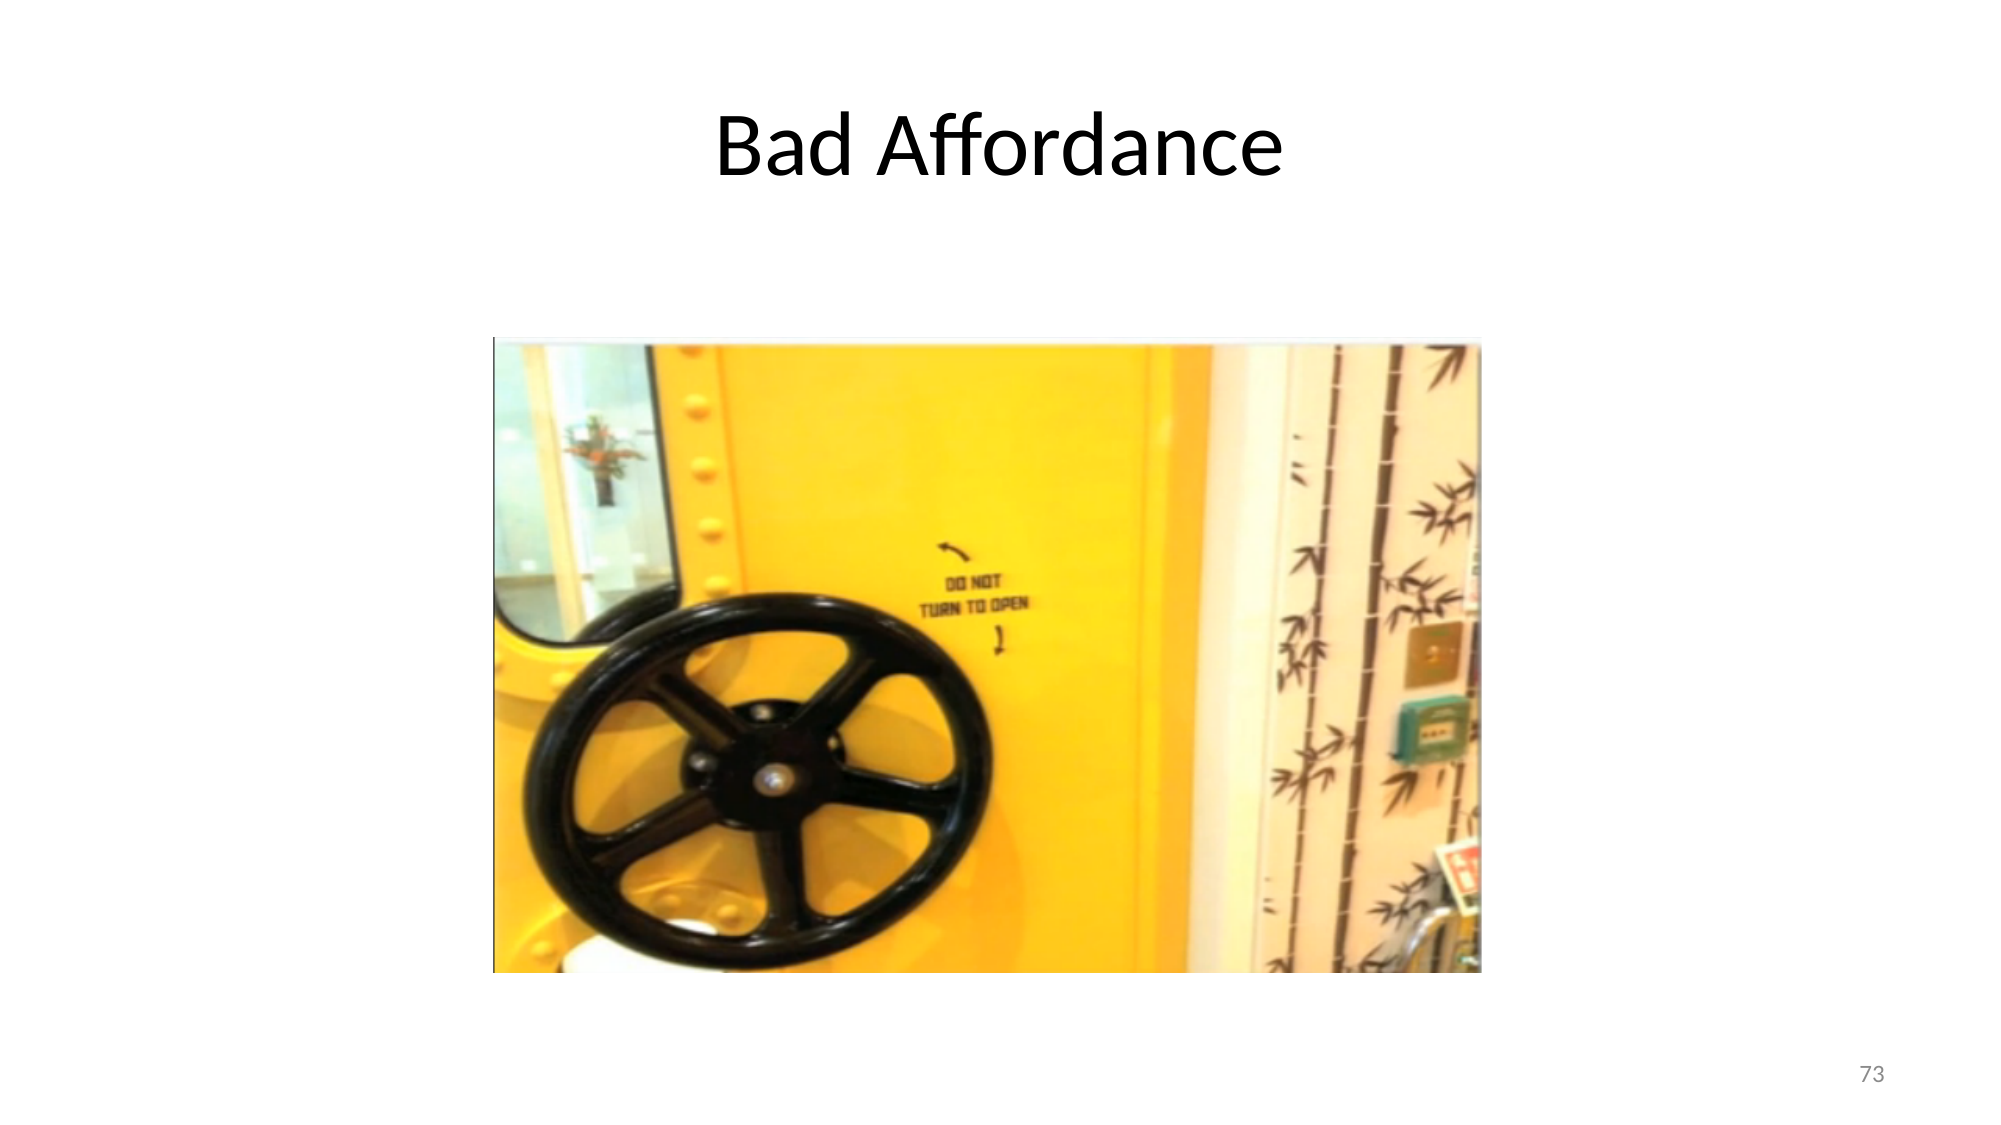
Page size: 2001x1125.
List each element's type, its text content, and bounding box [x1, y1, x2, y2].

slide_number 73 [1433, 1042, 1900, 1103]
title Bad Affordance [99, 45, 1900, 233]
picture [493, 337, 1482, 973]
